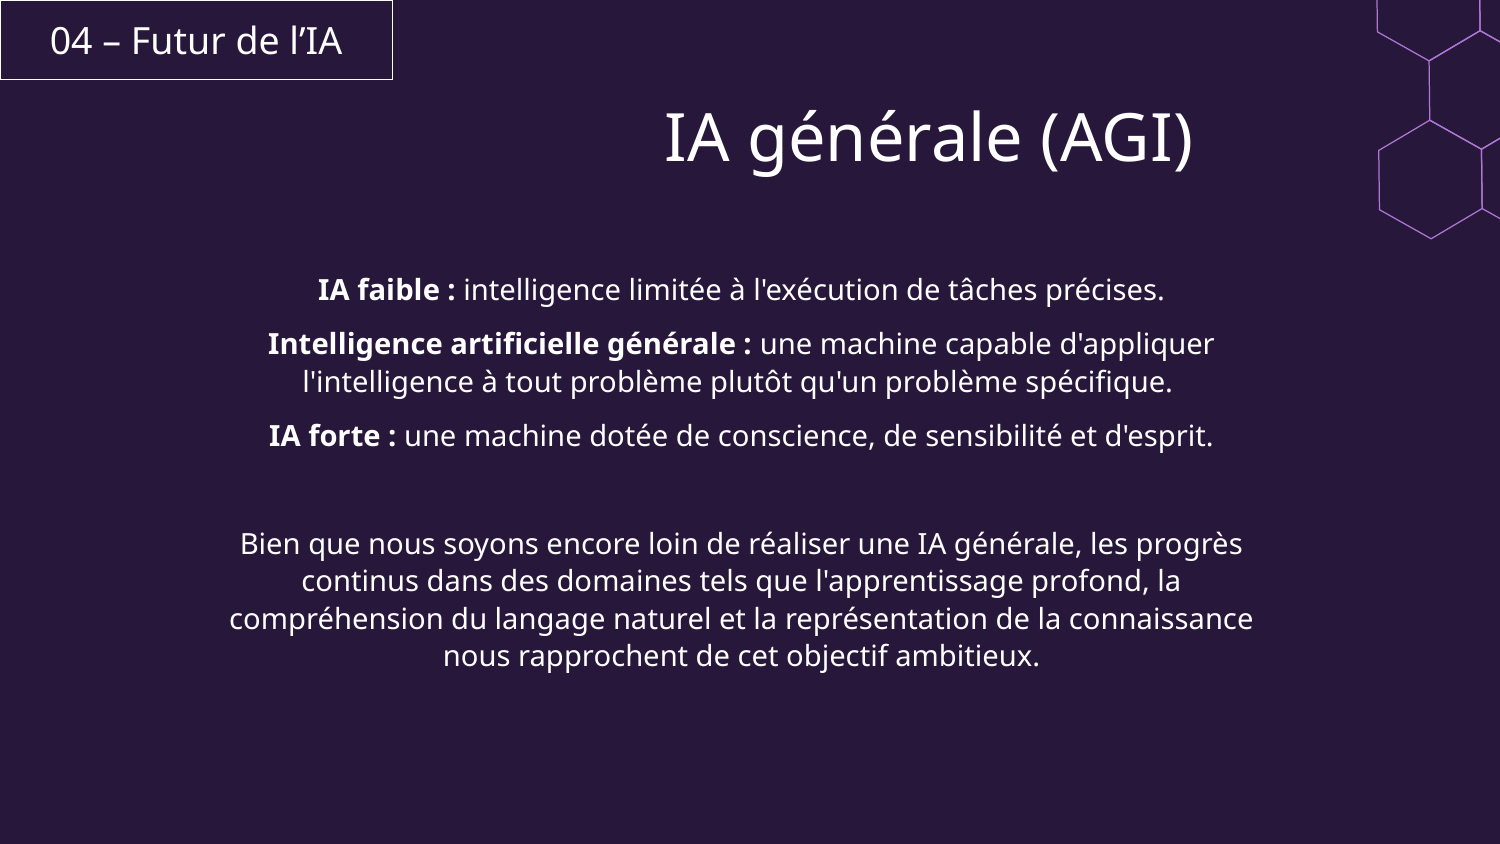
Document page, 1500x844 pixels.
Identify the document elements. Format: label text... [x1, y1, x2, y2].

text_box IA générale (AGI) [297, 80, 1500, 174]
text_box IA faible : intelligence limitée à l'exécution de tâches précises. Intelligence artificielle générale : une machine capable d'appliquer l'intelligence à tout problème plutôt qu'un problème spécifique. IA forte : une machine dotée de conscience, de sensibilité et d'esprit. Bien que nous soyons encore loin de réaliser une IA générale, les progrès continus dans des domaines tels que l'apprentissage profond, la compréhension du langage naturel et la représentation de la connaissance nous rapprochent de cet objectif ambitieux. [120, 254, 1288, 691]
text_box 04 – Futur de l’IA [0, 0, 393, 80]
